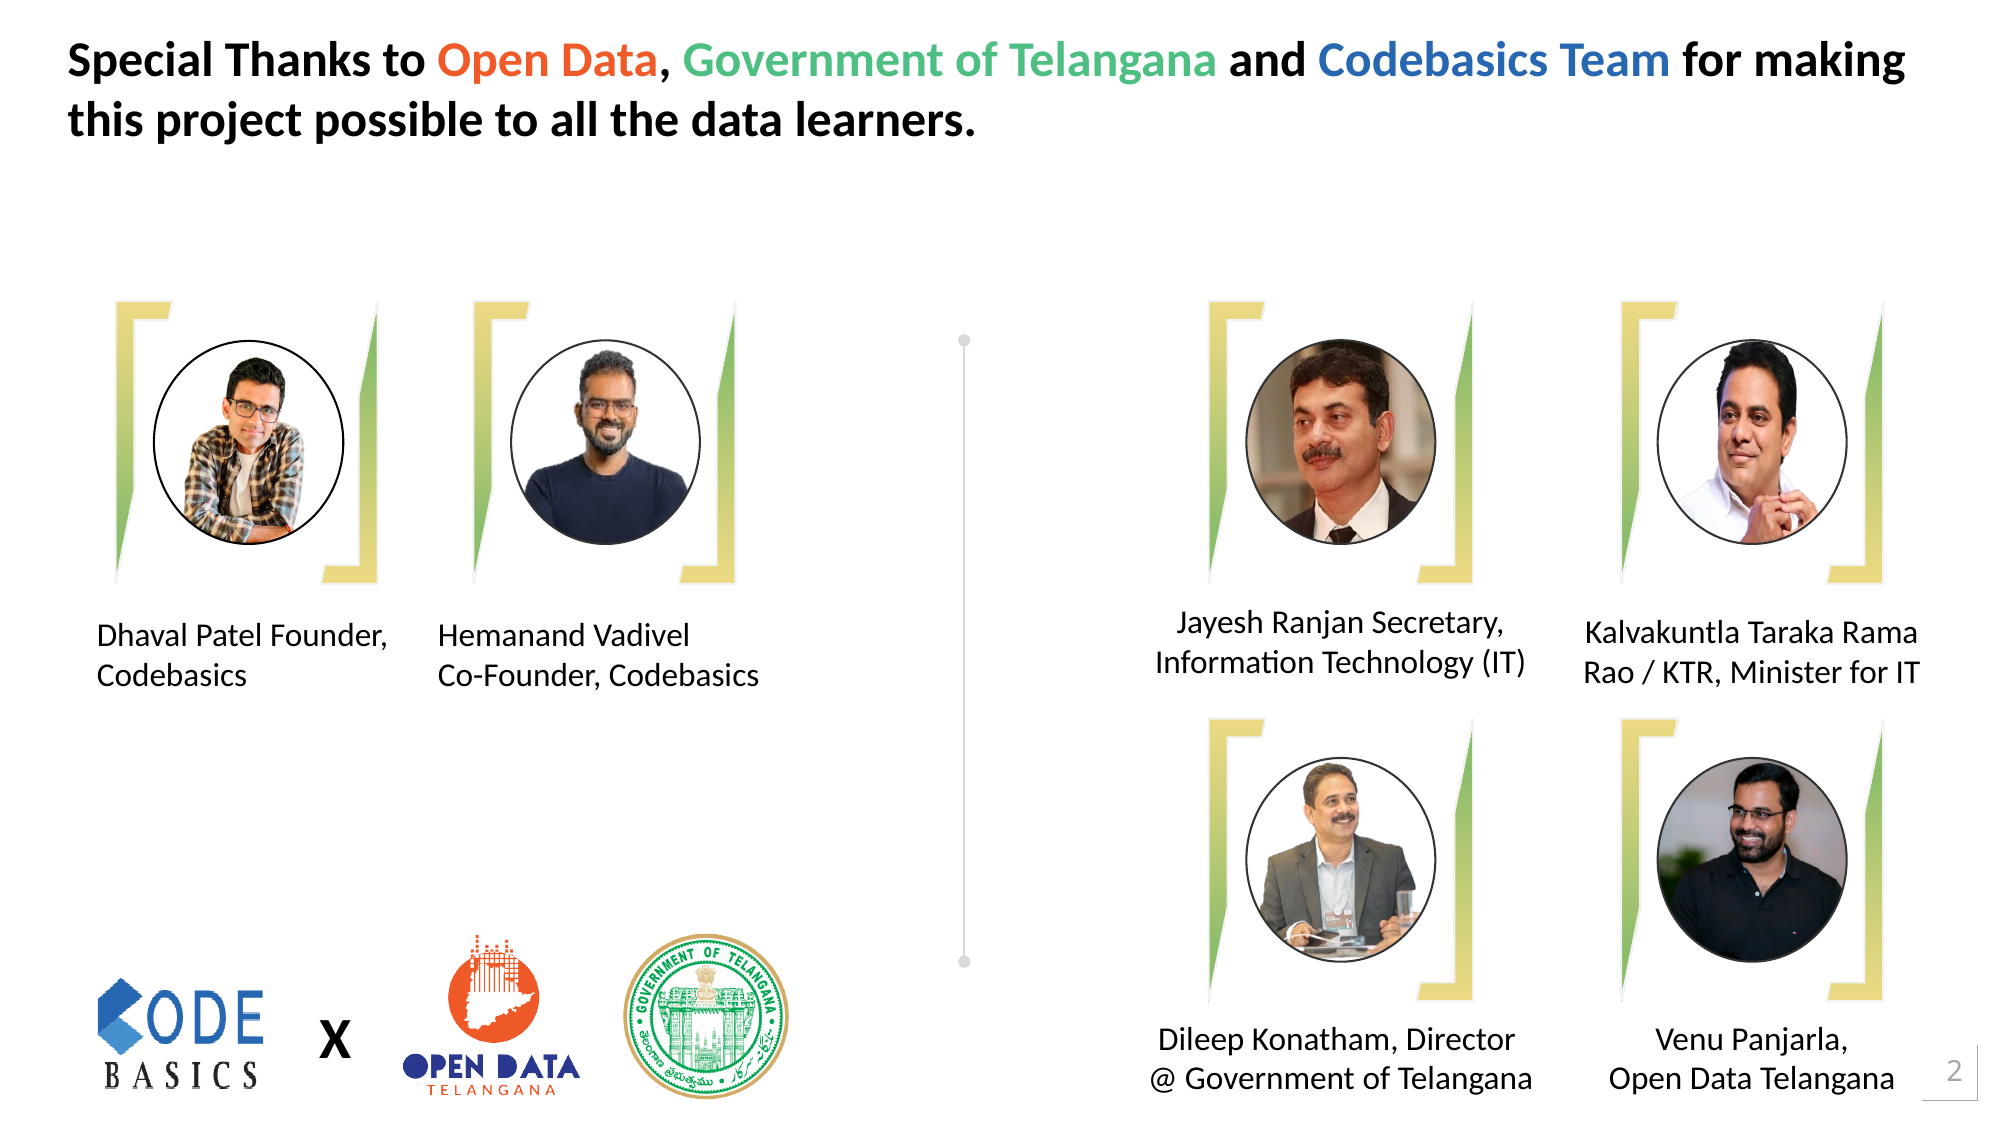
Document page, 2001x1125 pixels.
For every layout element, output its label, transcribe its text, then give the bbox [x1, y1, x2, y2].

slide_number 2 [1944, 1042, 1978, 1103]
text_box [82, 301, 789, 703]
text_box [1128, 301, 1944, 1106]
text_box Special Thanks to Open Data, Government of Telangana and Codebasics Team for making this project possible to all the data learners. [52, 18, 1941, 154]
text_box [76, 928, 794, 1106]
